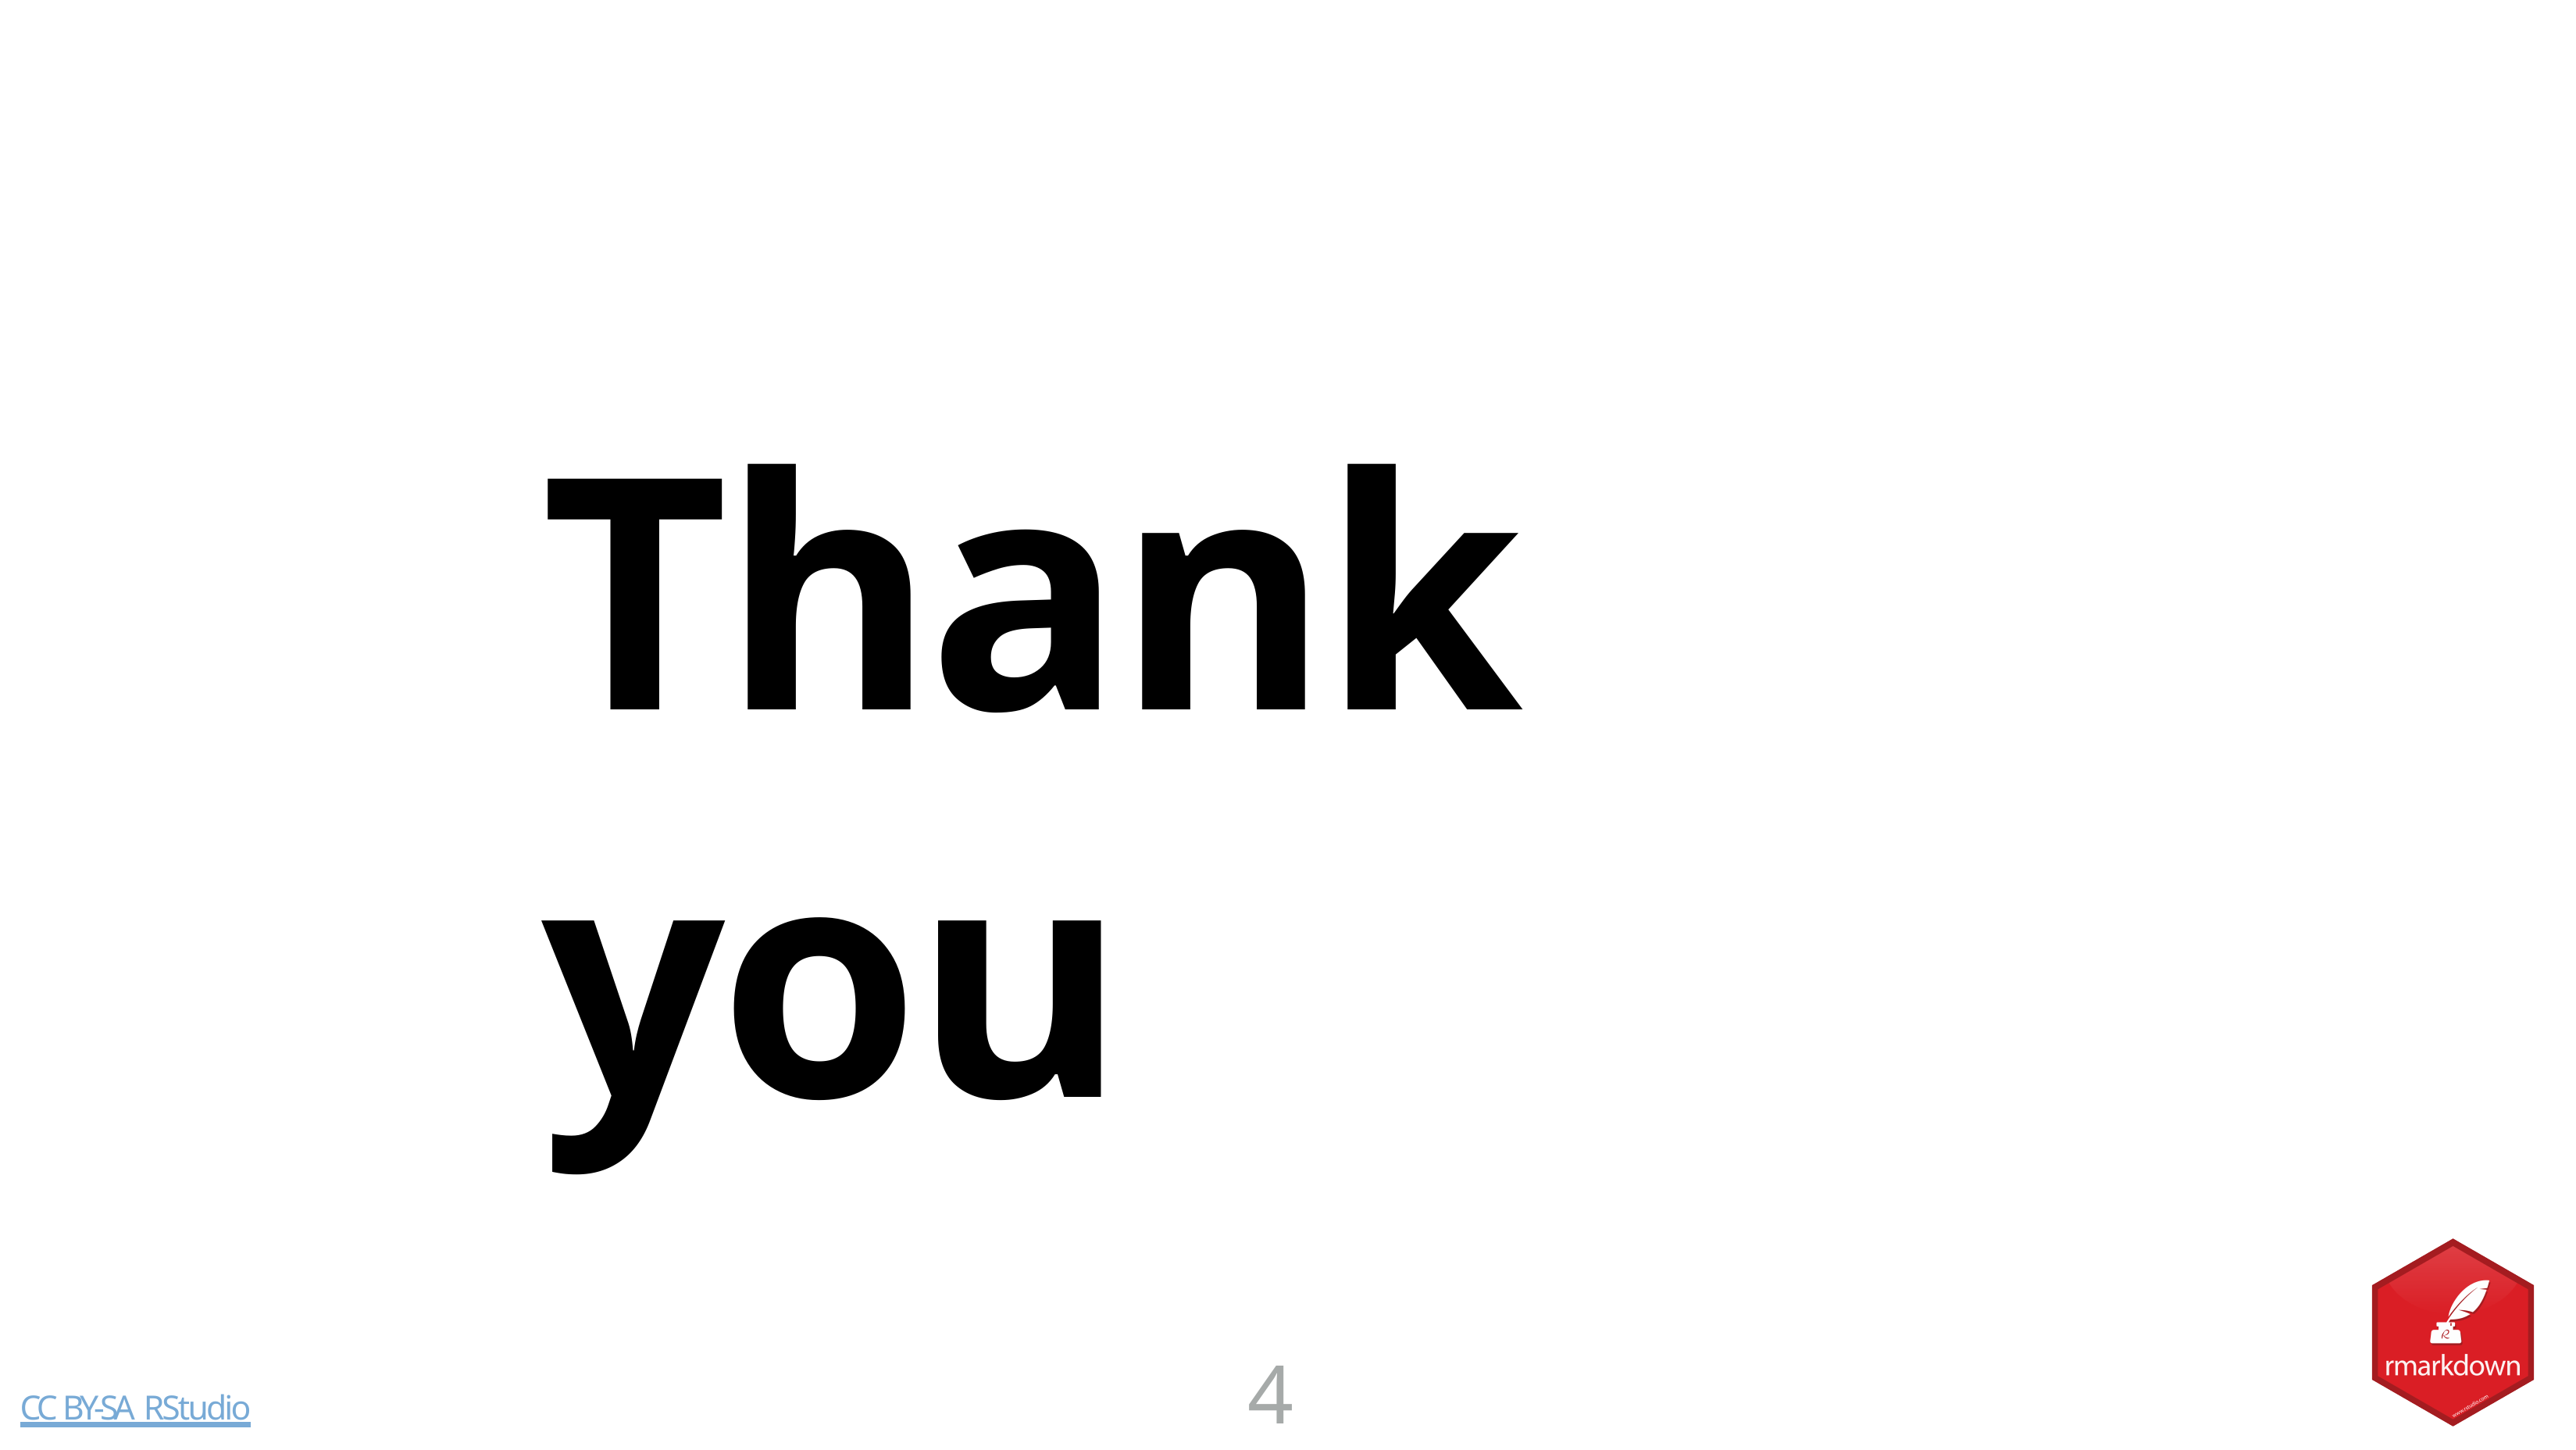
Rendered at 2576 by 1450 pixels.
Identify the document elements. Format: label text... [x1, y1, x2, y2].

text_box CC BY-SA RStudio [18, 1384, 262, 1427]
text_box [2371, 1238, 2535, 1427]
title Thank you [540, 384, 2035, 1162]
text_box 45 [1246, 1341, 1329, 1450]
